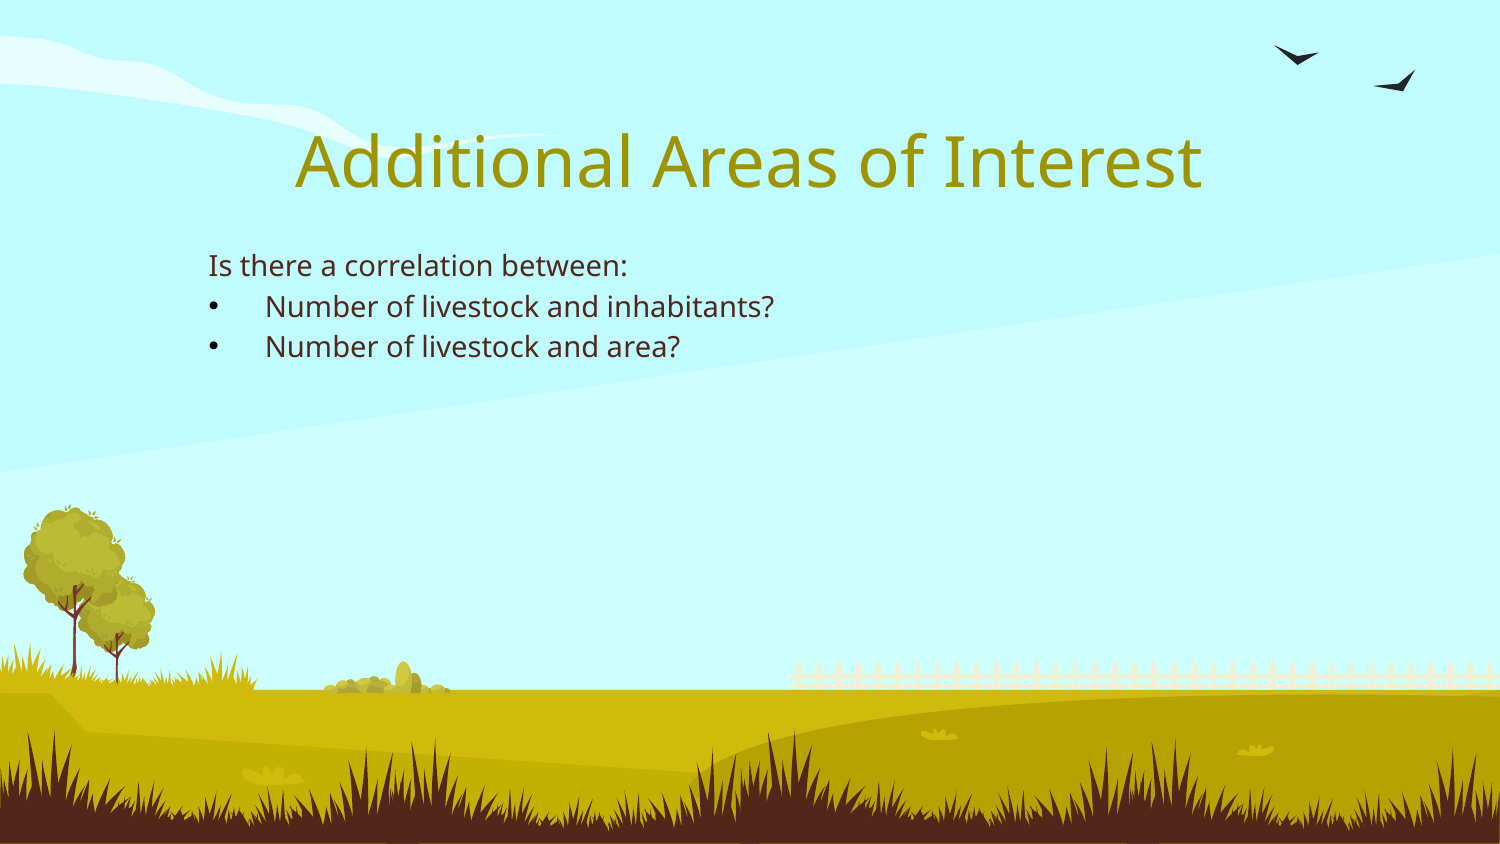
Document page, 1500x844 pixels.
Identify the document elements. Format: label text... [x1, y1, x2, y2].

subtitle Is there a correlation between: Number of livestock and inhabitants? Number of livestock and area? [174, 227, 855, 553]
title Additional Areas of Interest [116, 88, 1383, 183]
